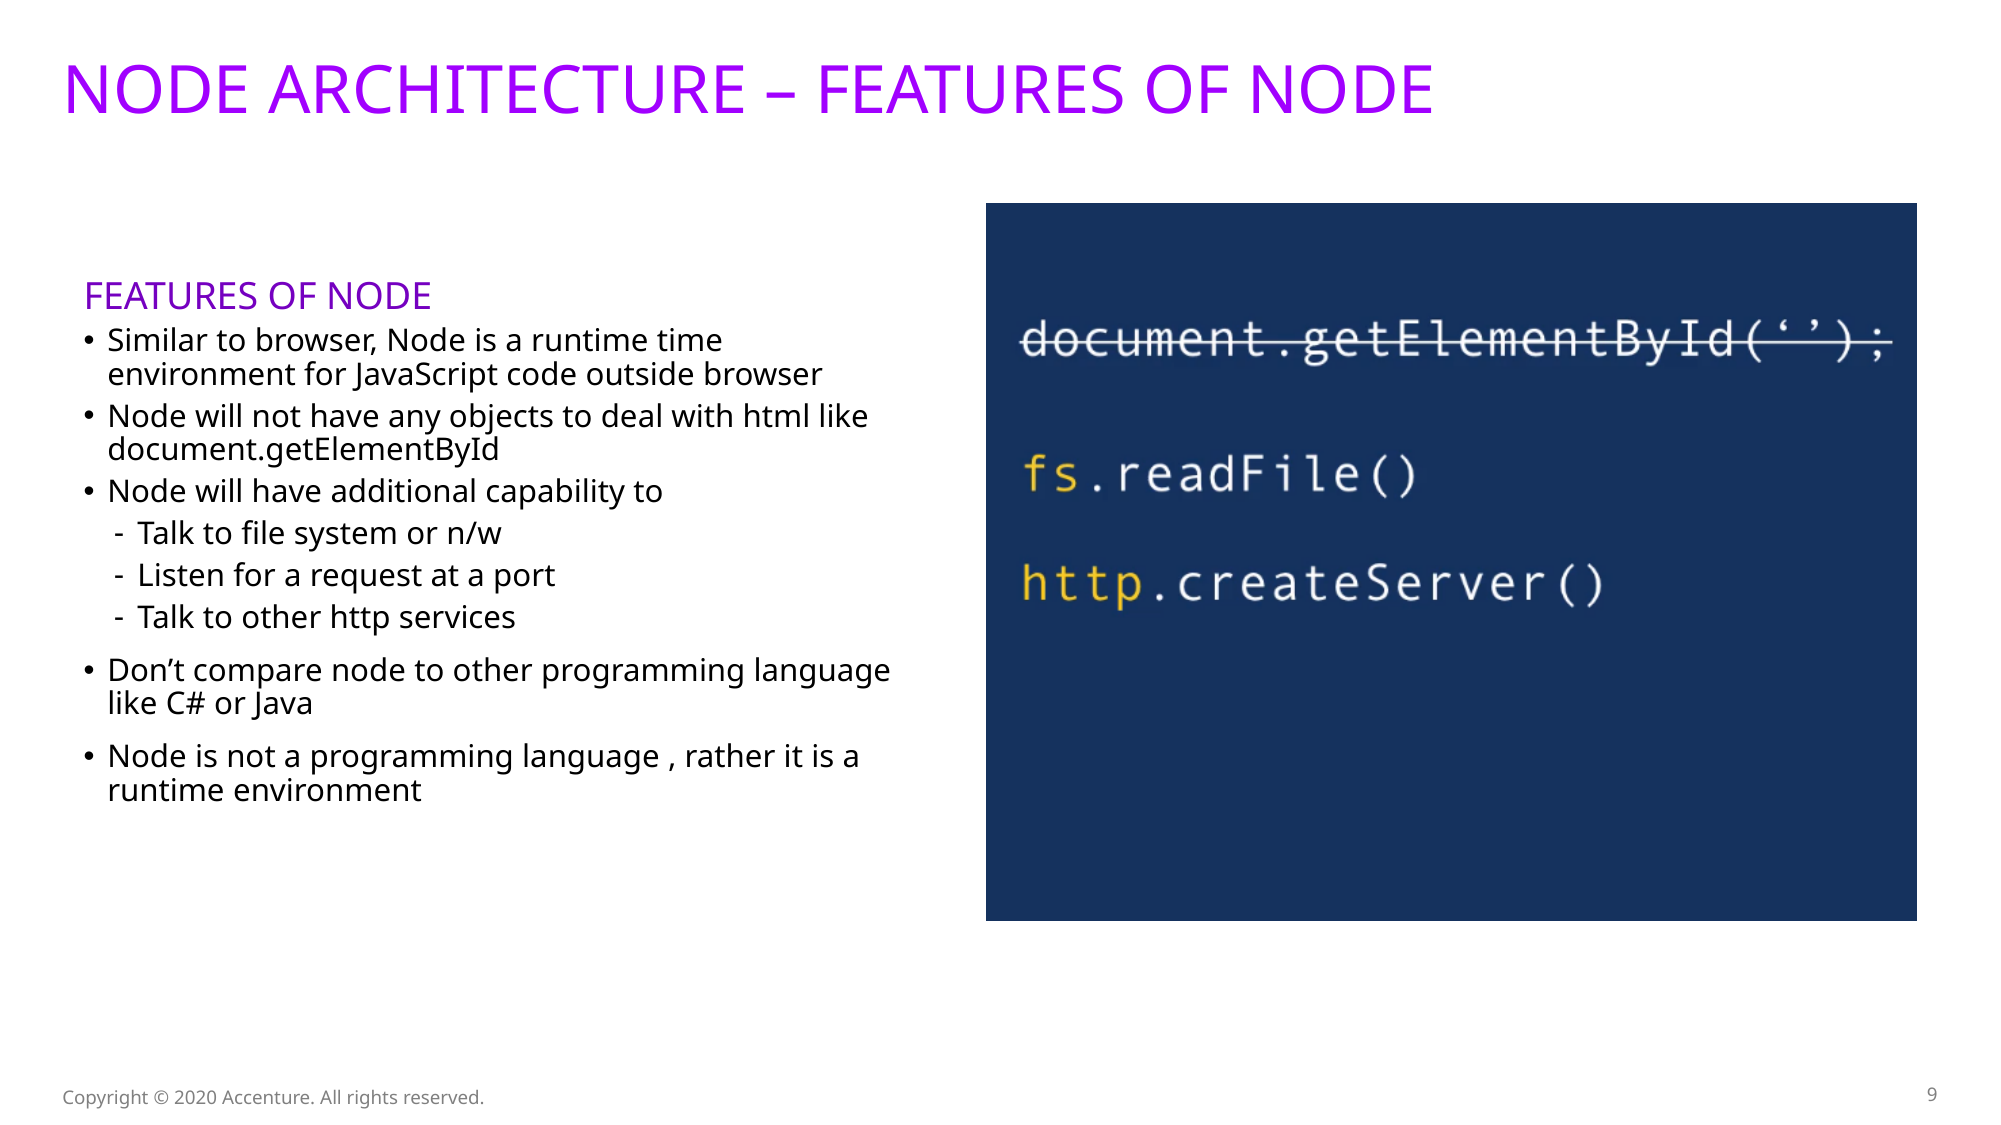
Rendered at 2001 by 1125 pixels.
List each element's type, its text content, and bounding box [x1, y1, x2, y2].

picture [986, 203, 1917, 921]
text_box features of node Similar to browser, Node is a runtime time environment for JavaScript code outside browser Node will not have any objects to deal with html like document.getElementById Node will have additional capability to Talk to file system or n/w Listen for a request at a port Talk to other http services Don’t compare node to other programming language like C# or Java Node is not a programming language , rather it is a runtime environment [83, 280, 910, 1050]
title NODE architecture – features of node [62, 62, 1938, 211]
